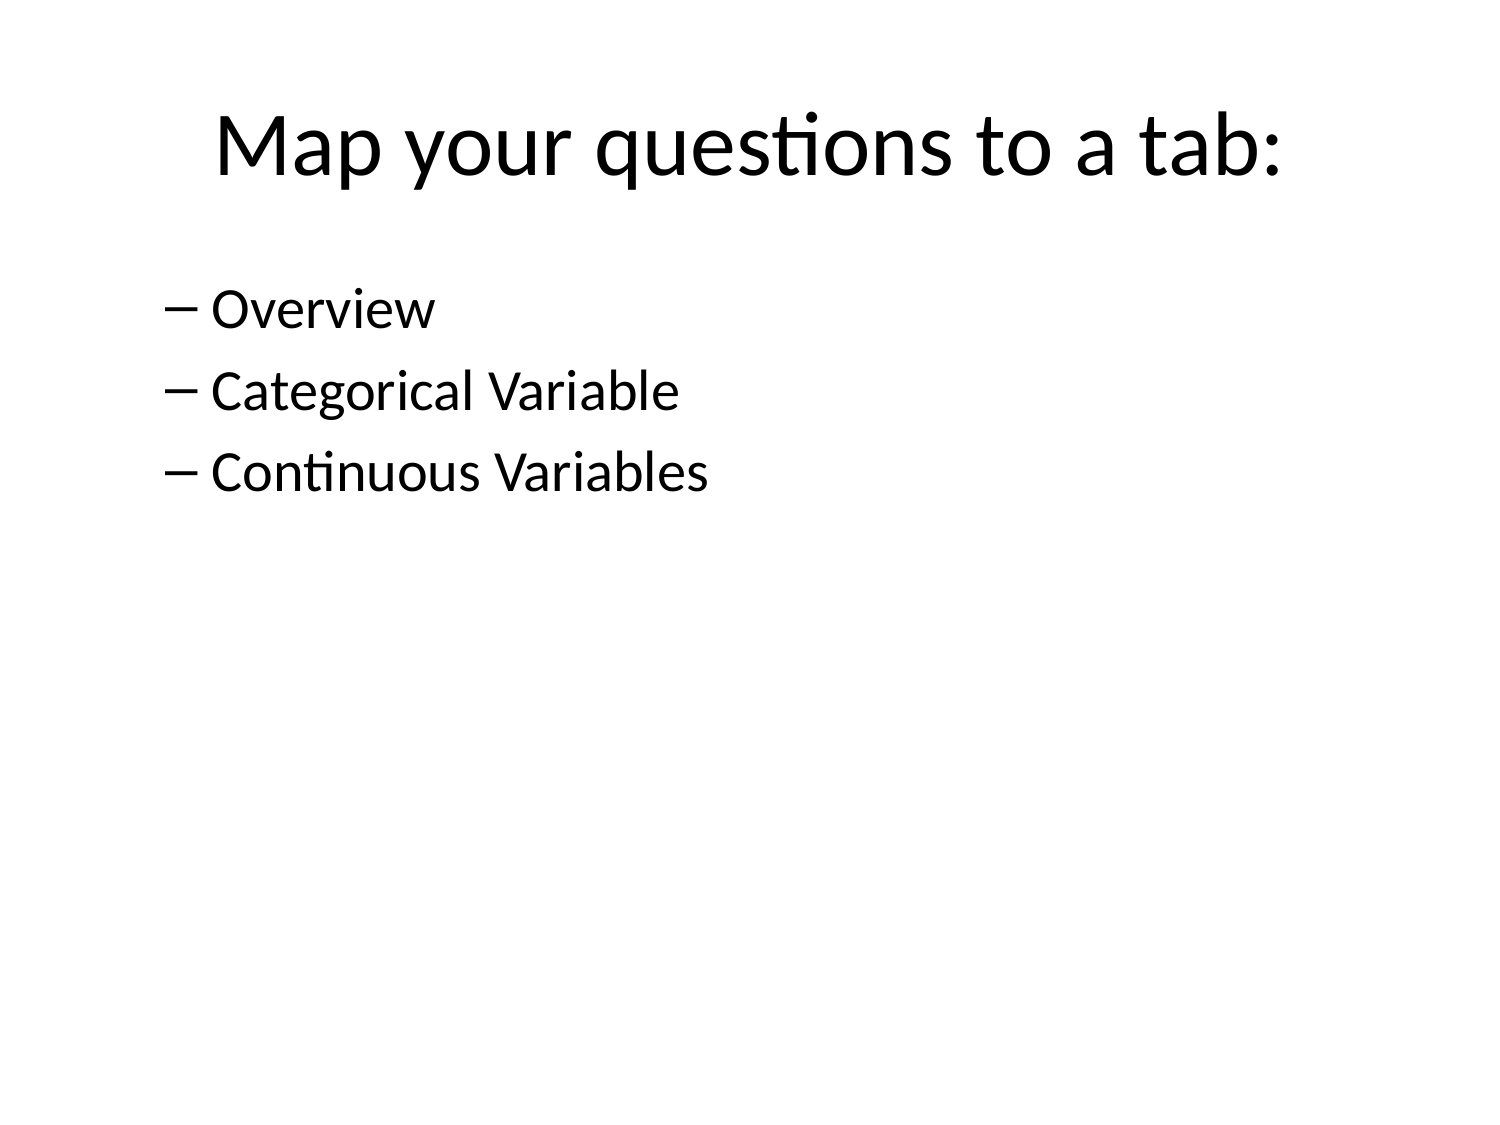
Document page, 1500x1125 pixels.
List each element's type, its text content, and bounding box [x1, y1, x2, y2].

title Map your questions to a tab: [75, 45, 1425, 233]
list Overview Categorical Variable Continuous Variables [75, 262, 1425, 1005]
